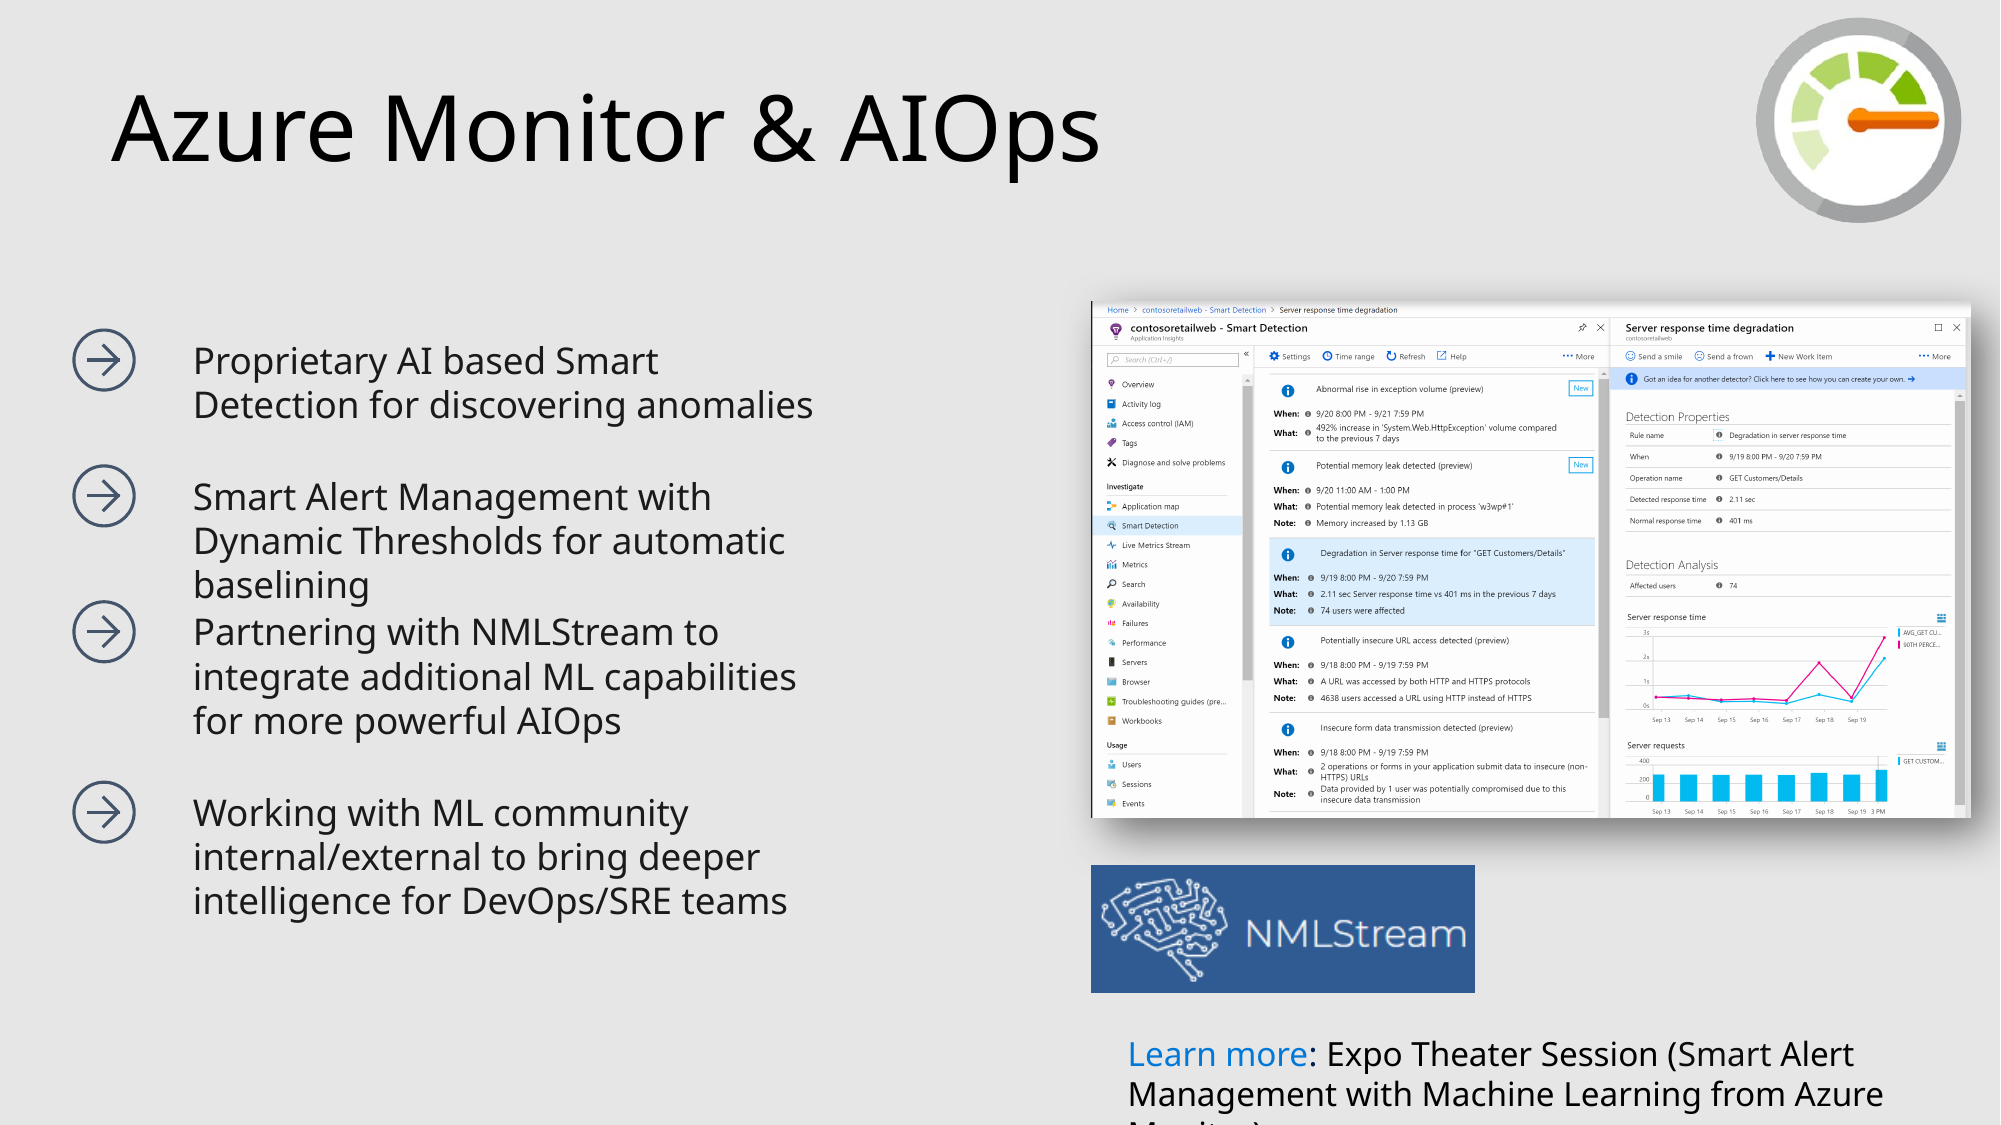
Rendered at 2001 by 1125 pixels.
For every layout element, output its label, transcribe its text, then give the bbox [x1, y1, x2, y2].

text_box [73, 782, 836, 924]
picture [1091, 865, 1475, 993]
text_box Learn more: Expo Theater Session (Smart Alert Management with Machine Learning from Azure Monitor) [1127, 1033, 2000, 1125]
picture [1755, 17, 1962, 224]
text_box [73, 601, 836, 743]
picture [1091, 301, 1971, 818]
title Azure Monitor & AIOps [96, 75, 1755, 187]
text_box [73, 465, 836, 563]
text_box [73, 330, 836, 427]
